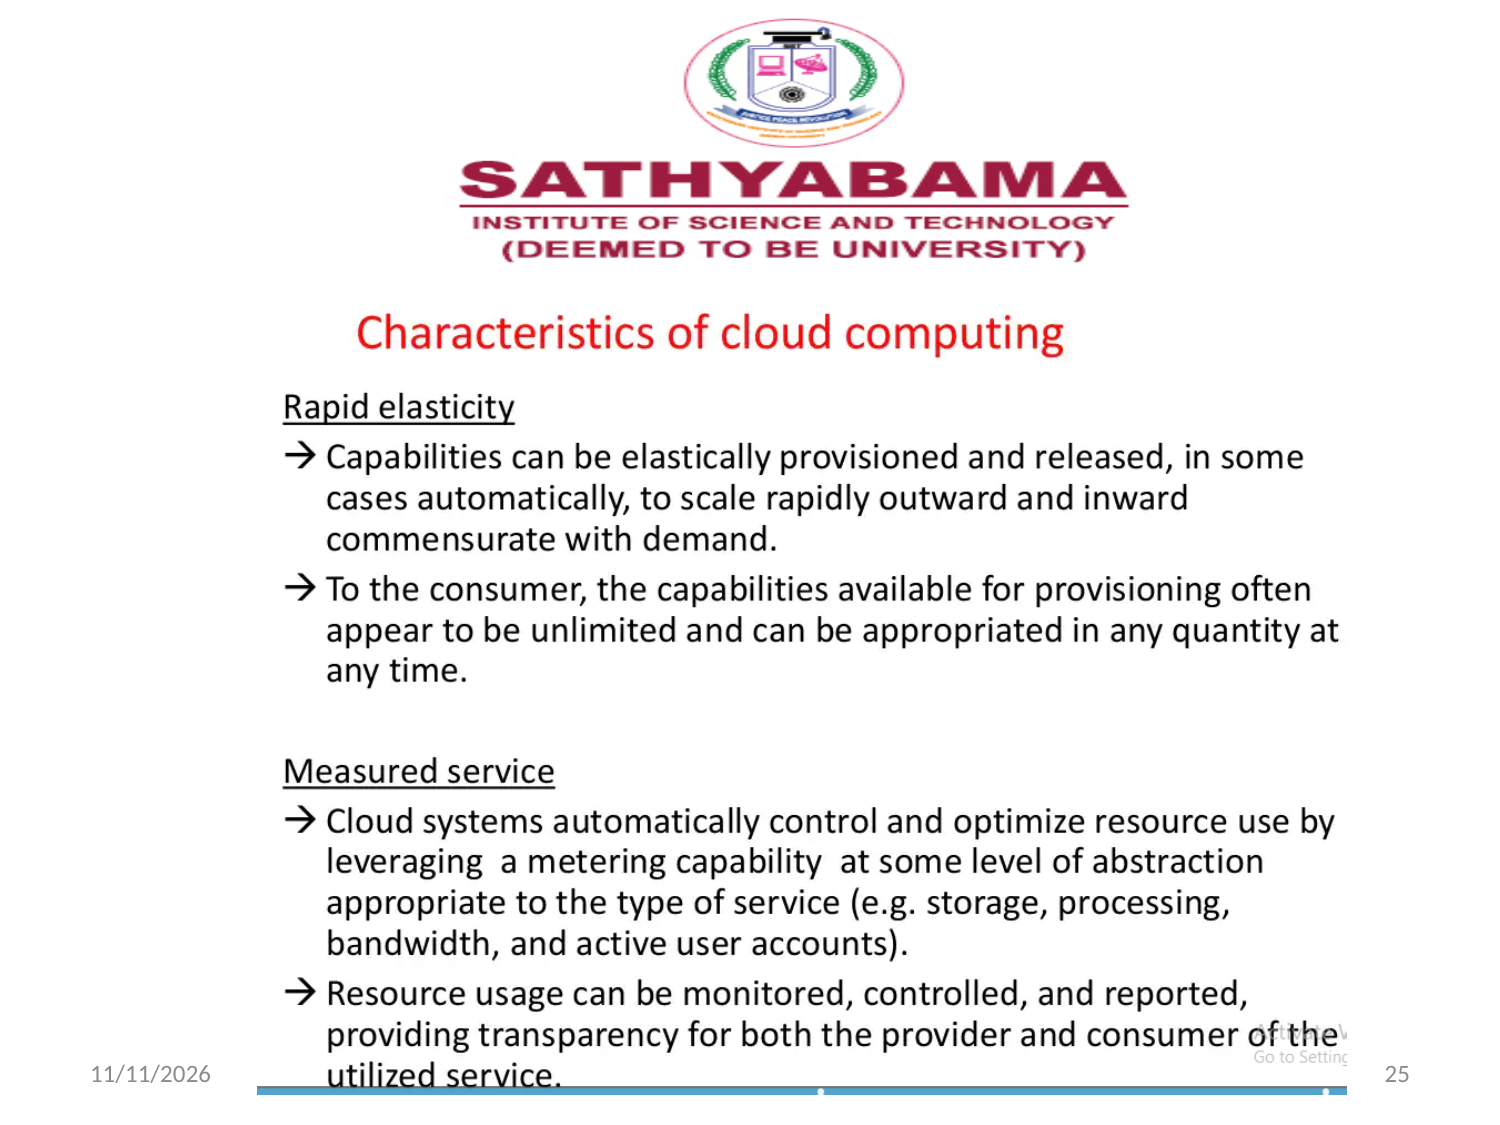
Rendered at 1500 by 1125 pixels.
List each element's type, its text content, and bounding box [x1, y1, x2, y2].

picture [433, 0, 1161, 270]
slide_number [75, 1042, 256, 1103]
slide_number 25 [1347, 1042, 1425, 1103]
picture [257, 304, 1348, 1095]
